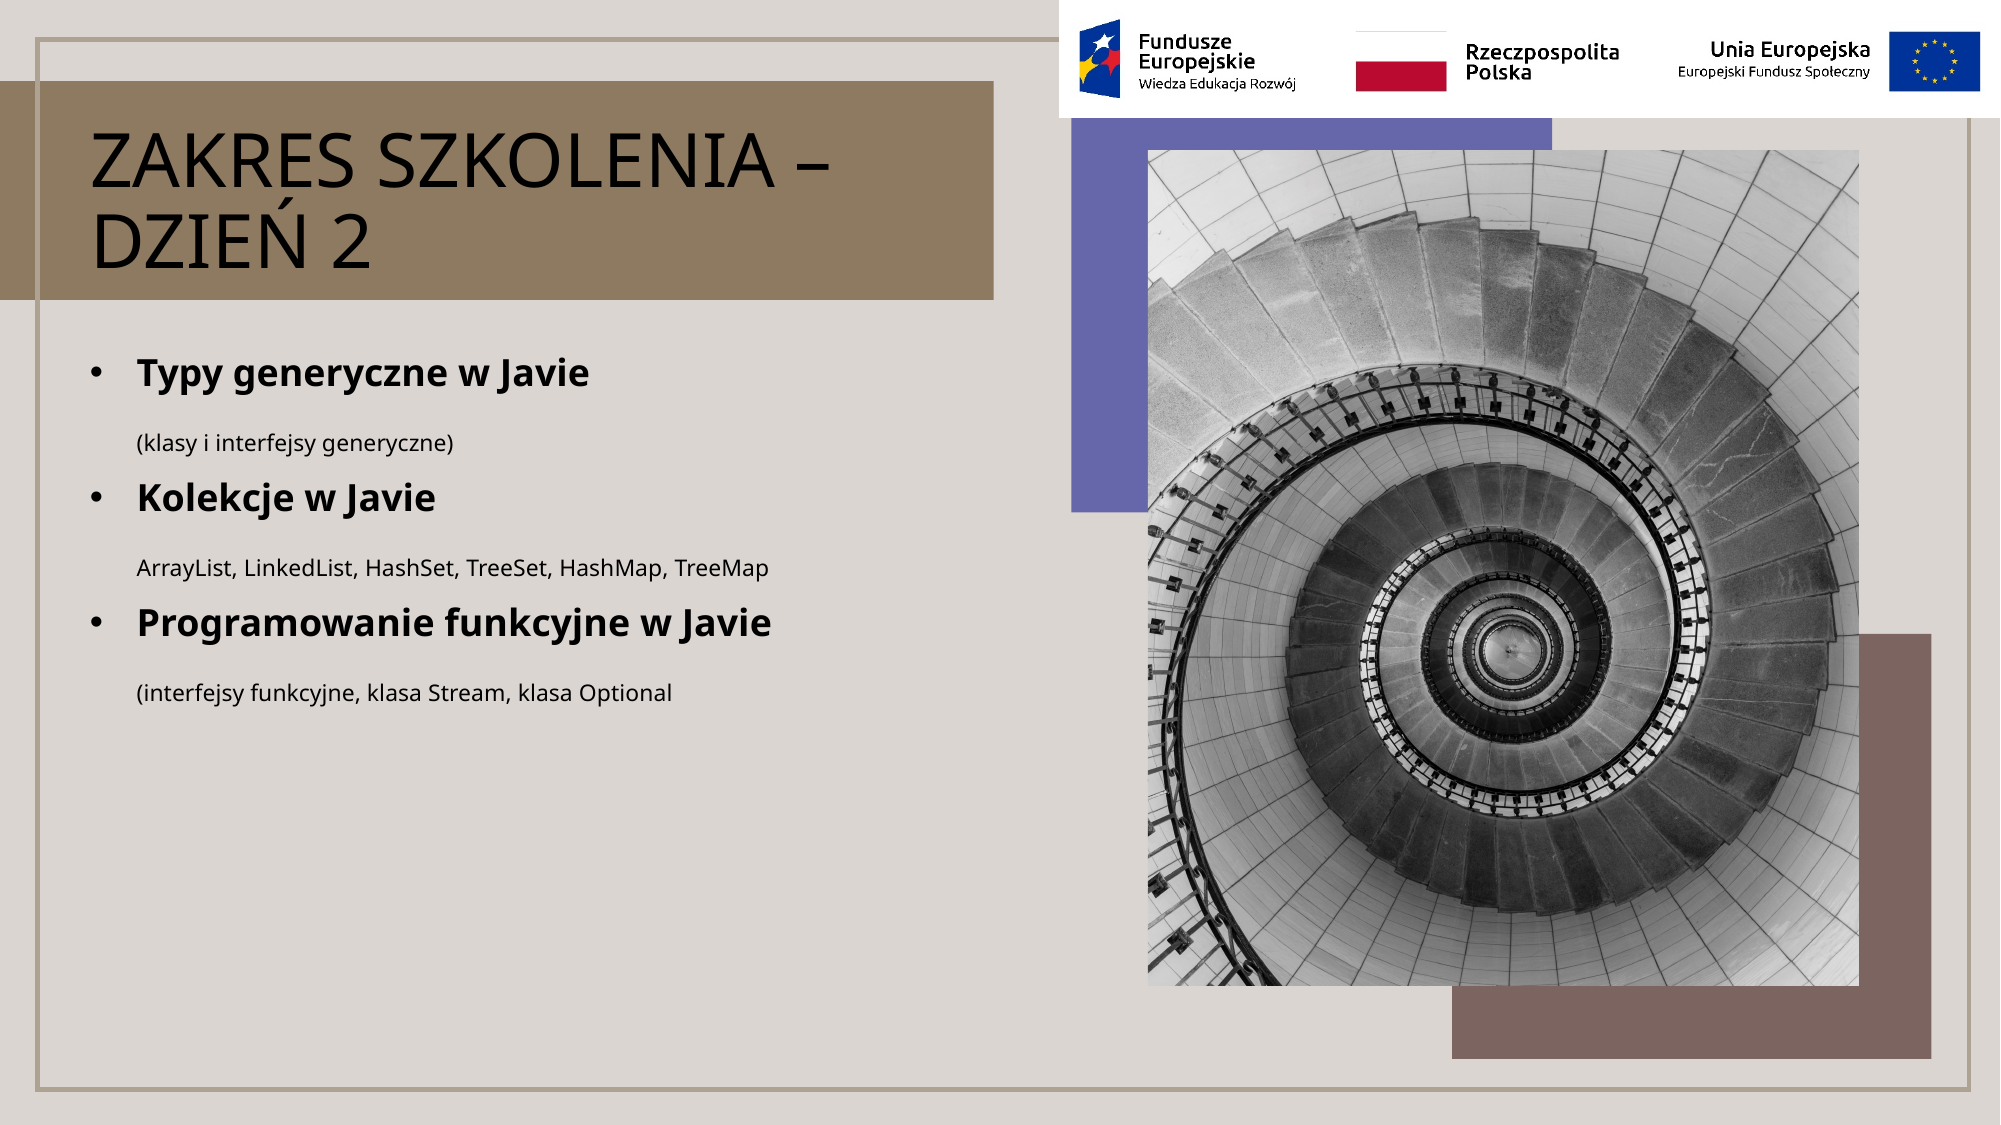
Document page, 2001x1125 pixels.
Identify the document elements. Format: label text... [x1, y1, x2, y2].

title ZAKRES SZKOLENIA – dzień 2 [75, 115, 1000, 324]
picture [1147, 149, 1859, 986]
list Typy generyczne w Javie (klasy i interfejsy generyczne) Kolekcje w Javie ArrayList, LinkedList, HashSet, TreeSet, HashMap, TreeMap Programowanie funkcyjne w Javie (interfejsy funkcyjne, klasa Stream, klasa Optional [75, 324, 1066, 1088]
picture [1059, 0, 2000, 118]
